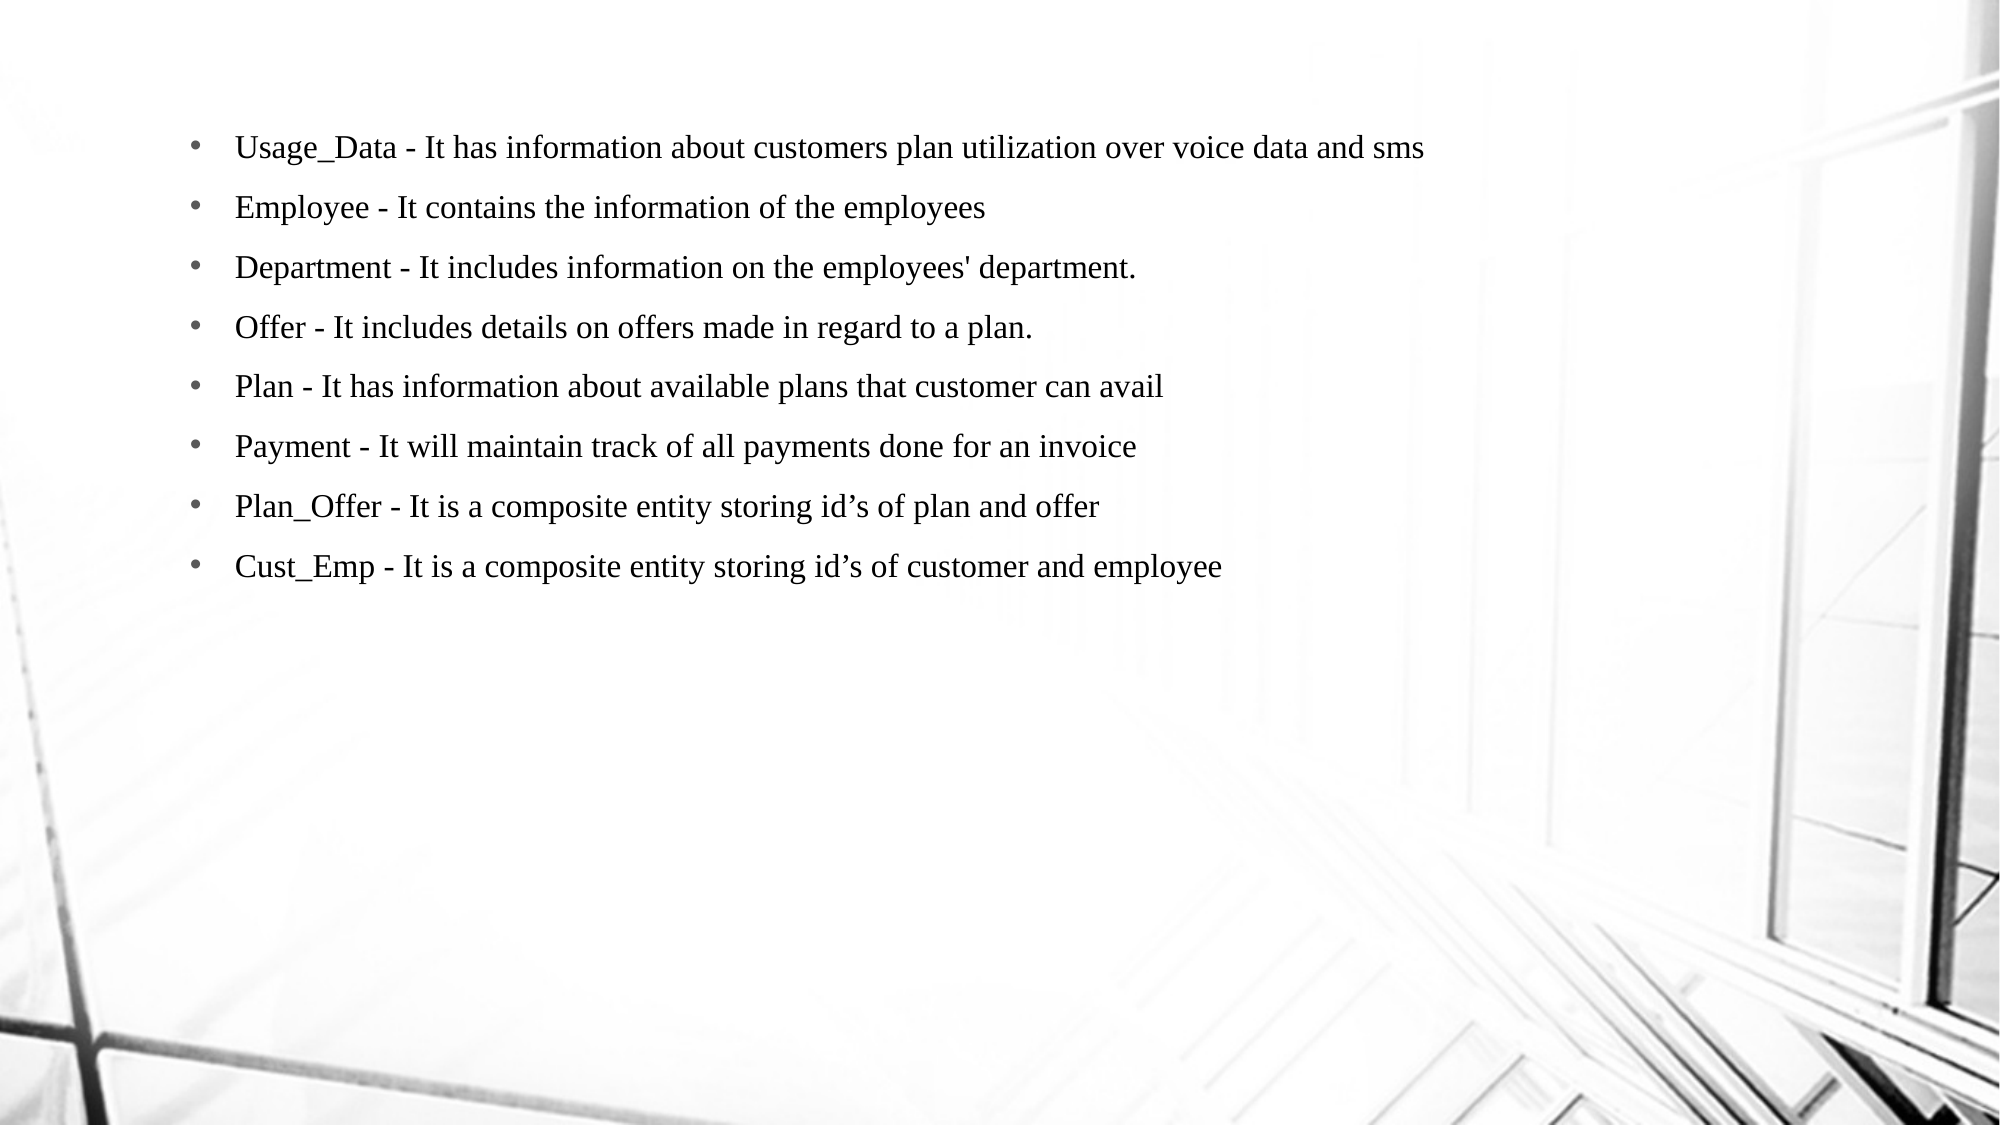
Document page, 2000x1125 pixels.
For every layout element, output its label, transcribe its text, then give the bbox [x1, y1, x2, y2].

list Usage_Data - It has information about customers plan utilization over voice data and sms Employee - It contains the information of the employees Department - It includes information on the employees' department. Offer - It includes details on offers made in regard to a plan. Plan - It has information about available plans that customer can avail Payment - It will maintain track of all payments done for an invoice Plan_Offer - It is a composite entity storing id’s of plan and offer Cust_Emp - It is a composite entity storing id’s of customer and employee [174, 97, 1600, 958]
picture [0, 0, 2000, 1125]
